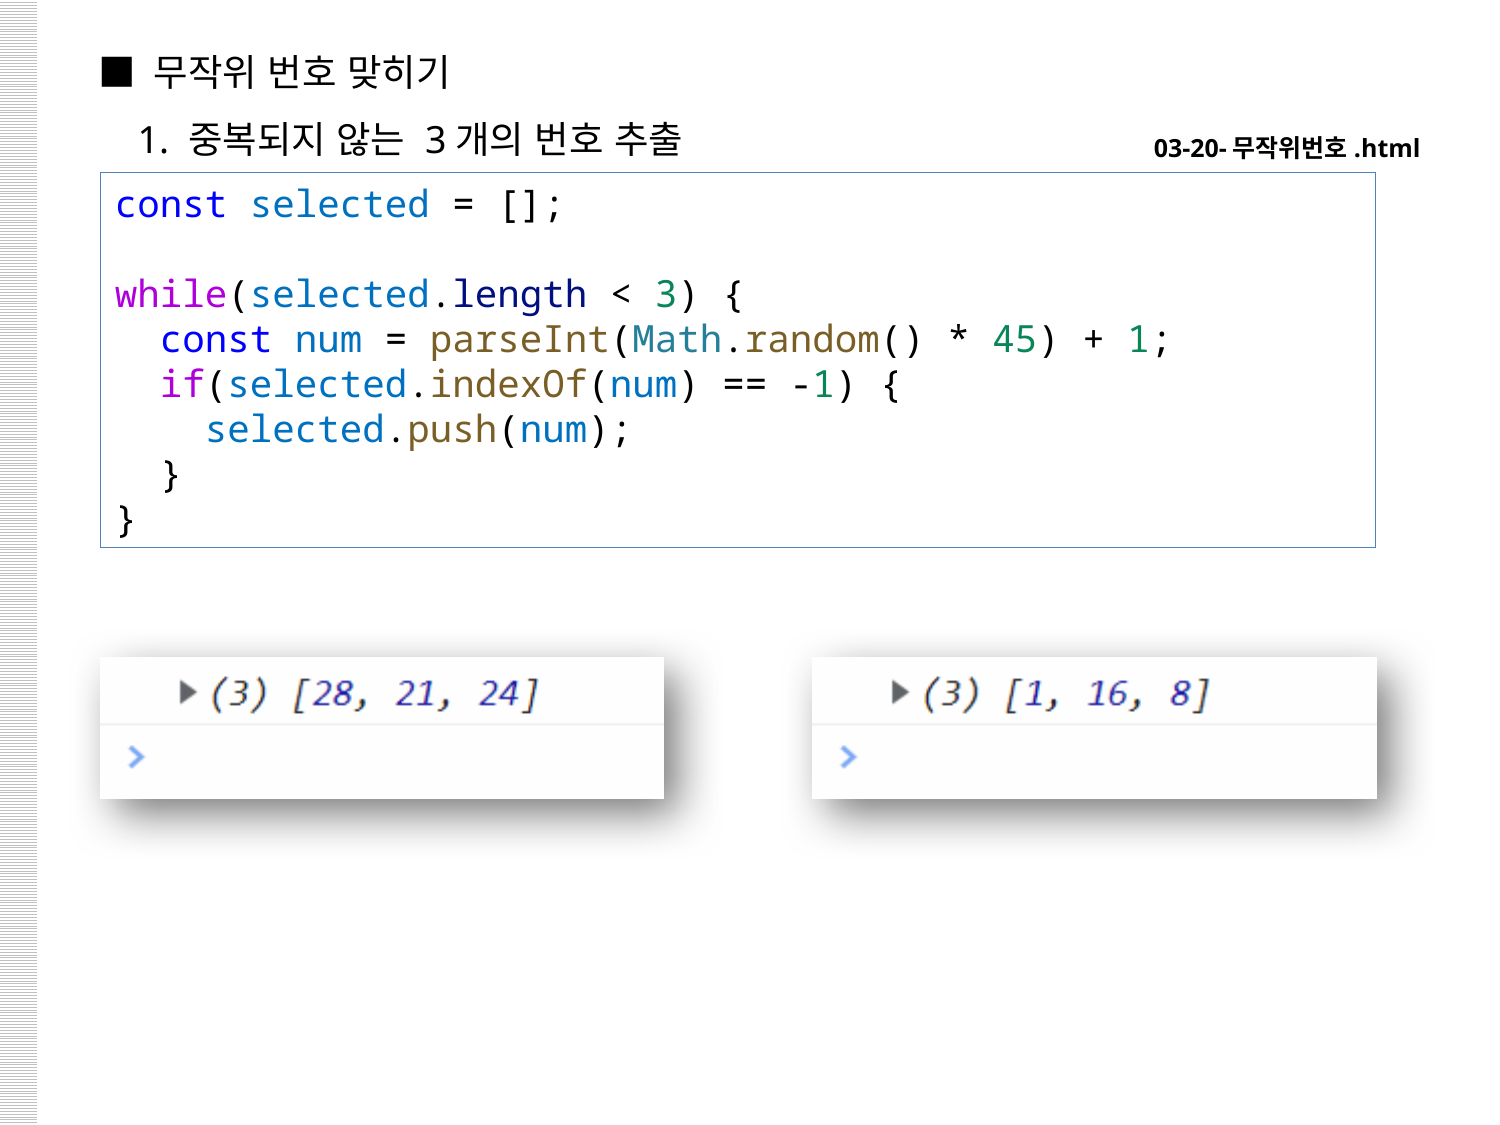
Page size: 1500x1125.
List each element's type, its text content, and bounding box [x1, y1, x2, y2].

text_box 03-20-무작위번호.html [1138, 125, 1436, 171]
picture [100, 657, 664, 799]
picture [812, 657, 1377, 799]
text_box ■ 무작위 번호 맞히기 1. 중복되지 않는 3개의 번호 추출 [84, 19, 699, 169]
text_box const selected = []; while(selected.length < 3) { const num = parseInt(Math.random() * 45) + 1; if(selected.indexOf(num) == -1) { selected.push(num); } } [100, 172, 1376, 548]
